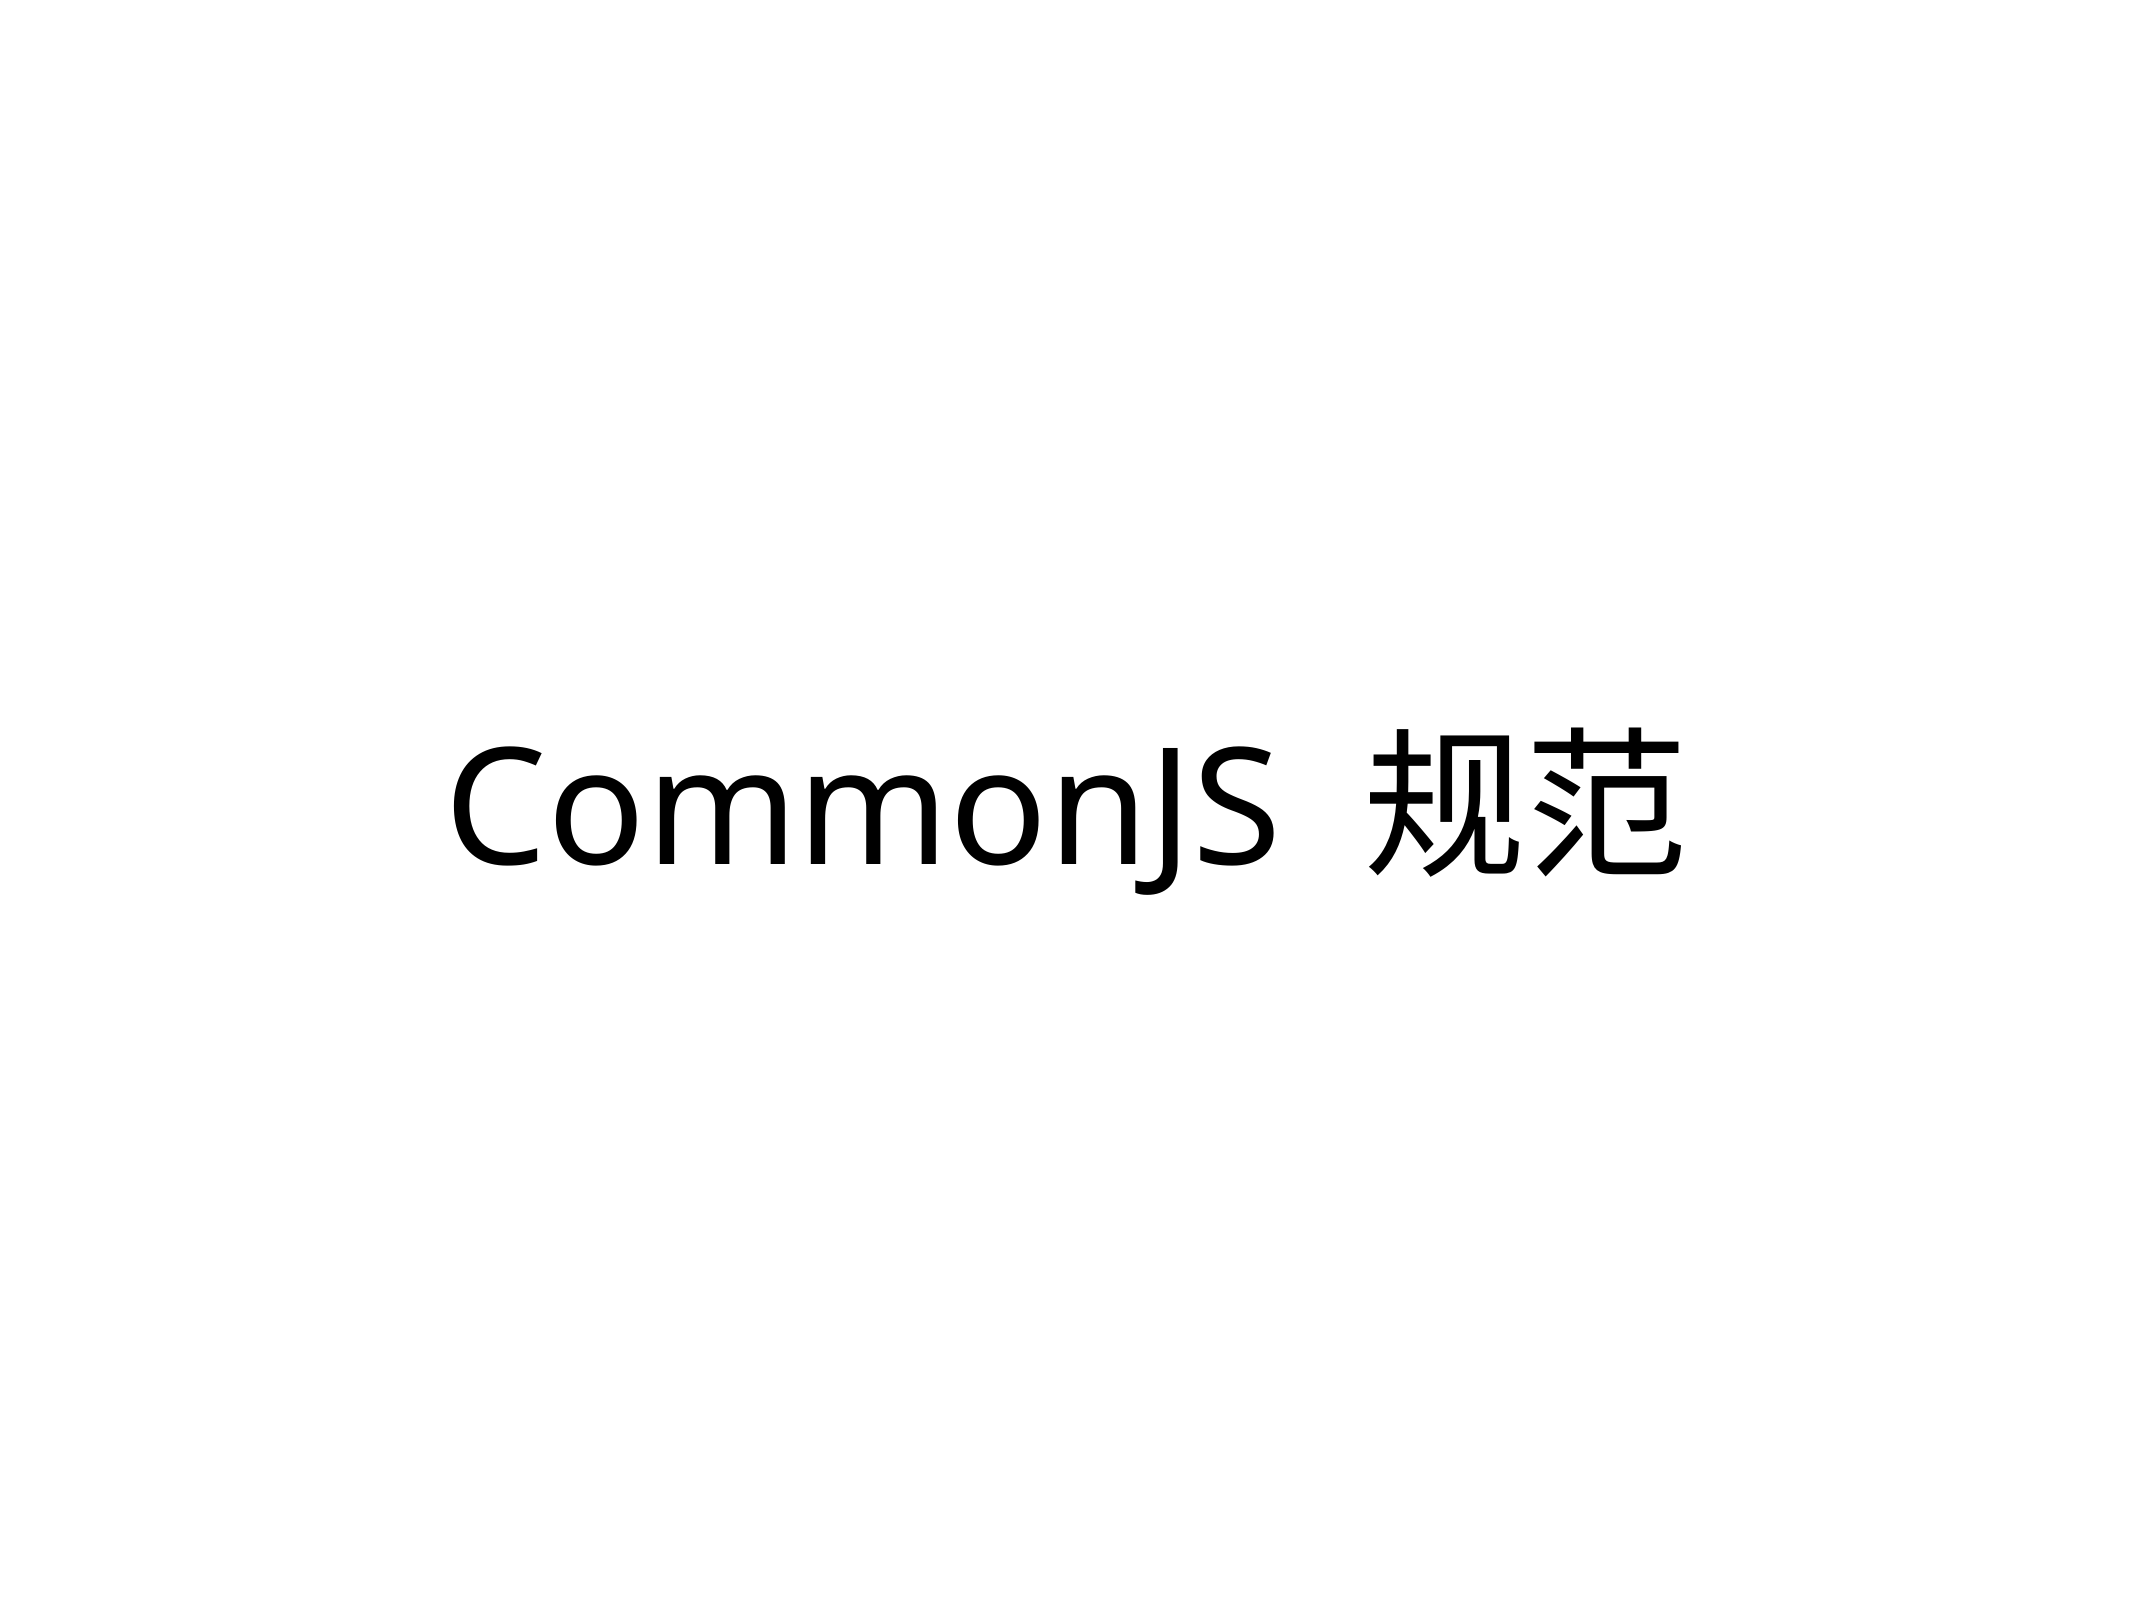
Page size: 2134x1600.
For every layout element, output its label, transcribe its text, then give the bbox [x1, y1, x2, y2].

title CommonJS 规范 [422, 596, 1711, 1004]
